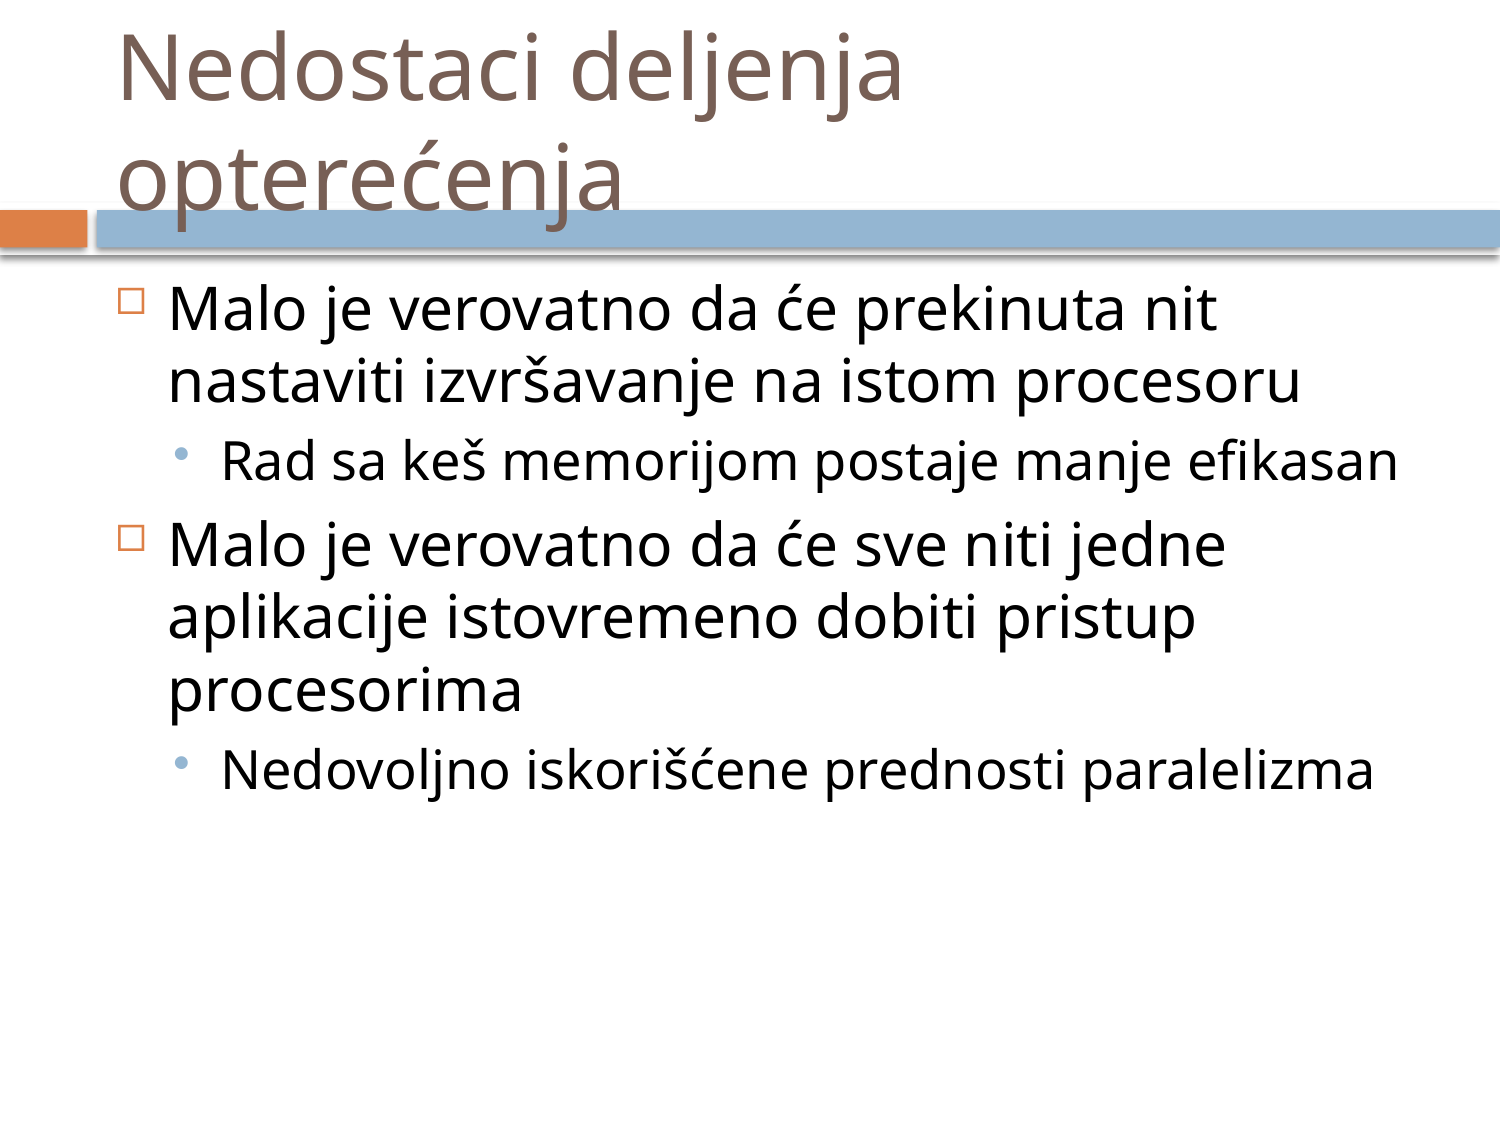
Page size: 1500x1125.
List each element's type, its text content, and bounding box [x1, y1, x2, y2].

title Nedostaci deljenja opterećenja [100, 37, 1438, 200]
list Malo je verovatno da će prekinuta nit nastaviti izvršavanje na istom procesoru Rad sa keš memorijom postaje manje efikasan Malo je verovatno da će sve niti jedne aplikacije istovremeno dobiti pristup procesorima Nedovoljno iskorišćene prednosti paralelizma [100, 262, 1438, 1000]
